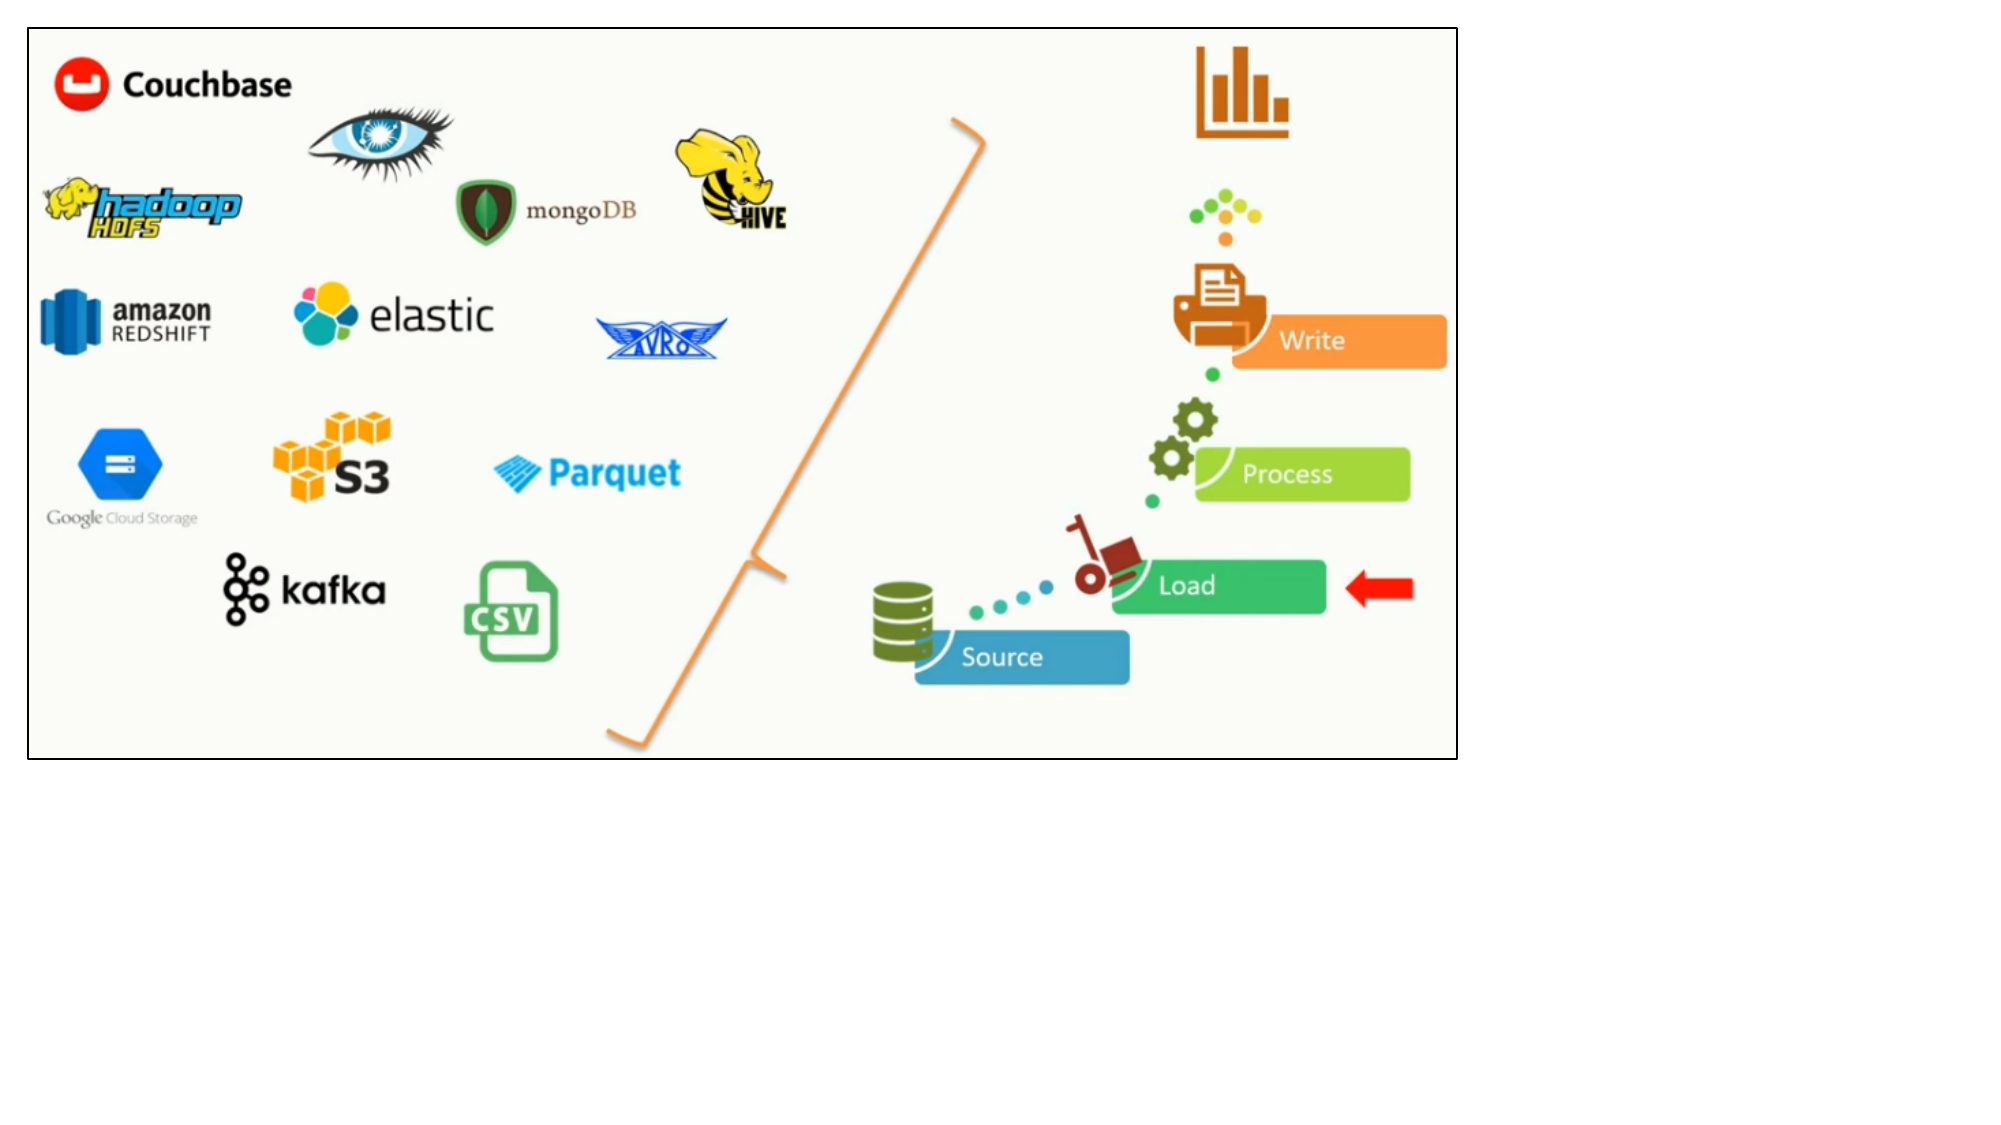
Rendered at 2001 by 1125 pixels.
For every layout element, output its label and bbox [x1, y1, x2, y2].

picture [29, 29, 1456, 758]
